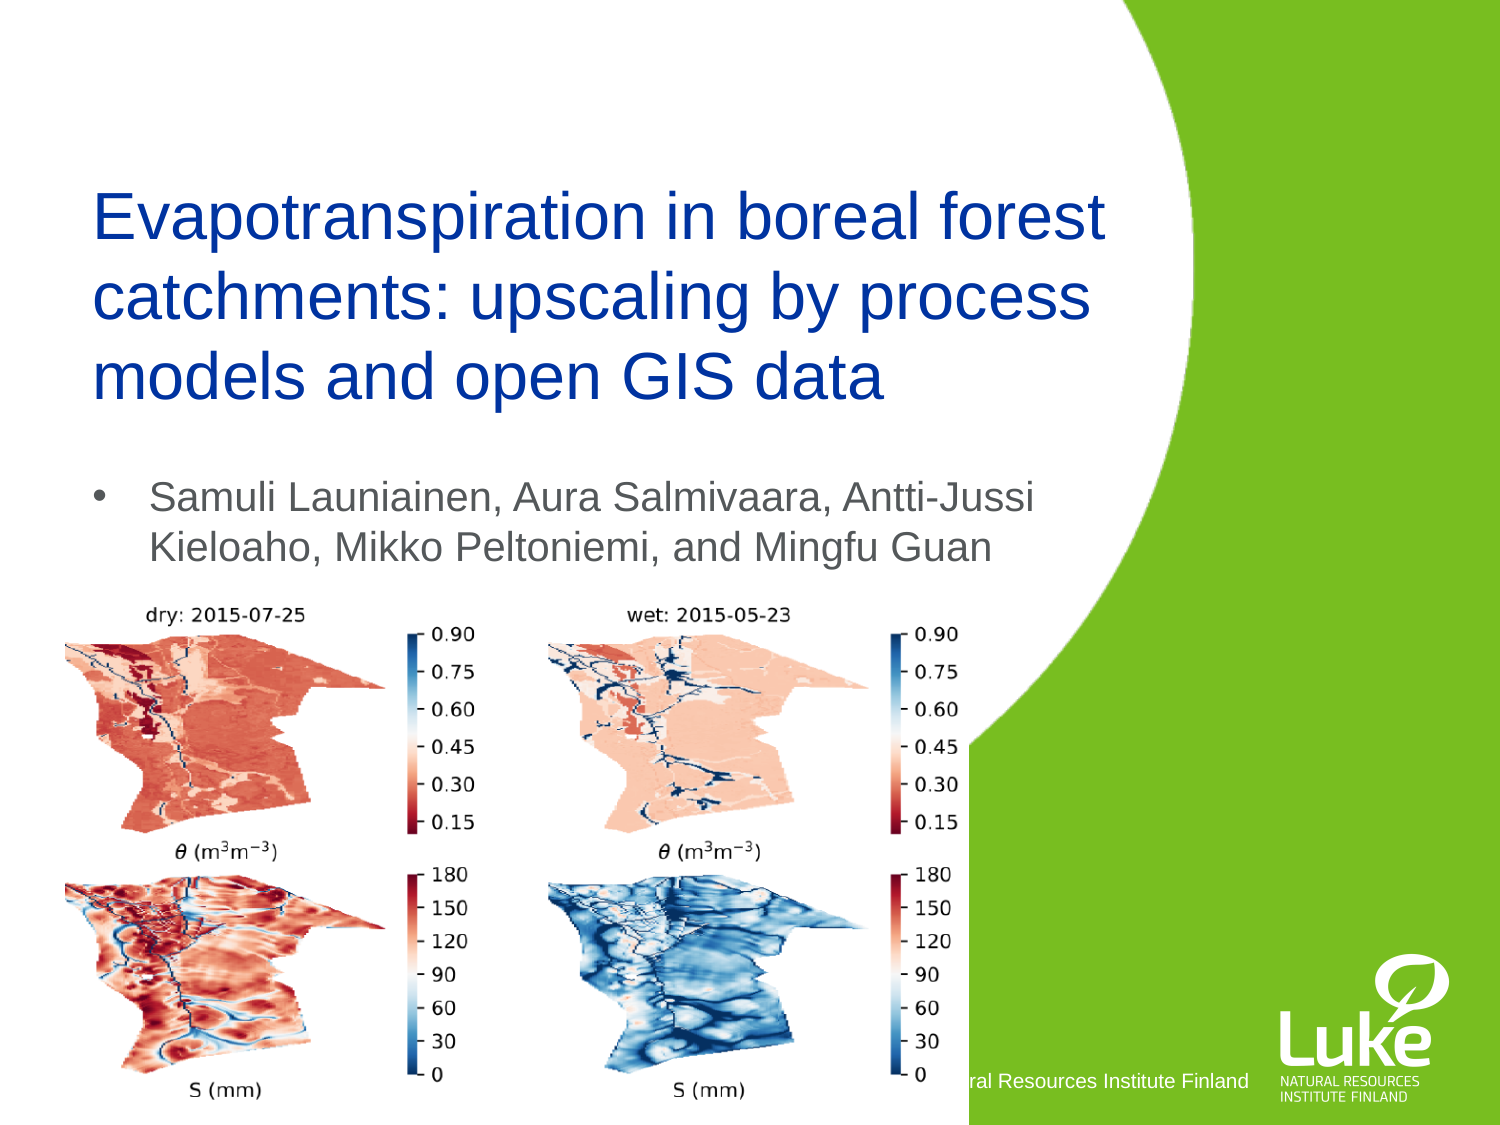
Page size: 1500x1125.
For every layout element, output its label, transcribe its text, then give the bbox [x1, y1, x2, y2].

subtitle Samuli Launiainen, Aura Salmivaara, Antti-Jussi Kieloaho, Mikko Peltoniemi, and Mingfu Guan [77, 462, 1065, 602]
title Evapotranspiration in boreal forest catchments: upscaling by process models and open GIS data [77, 138, 1132, 447]
picture [0, 0, 1500, 1125]
